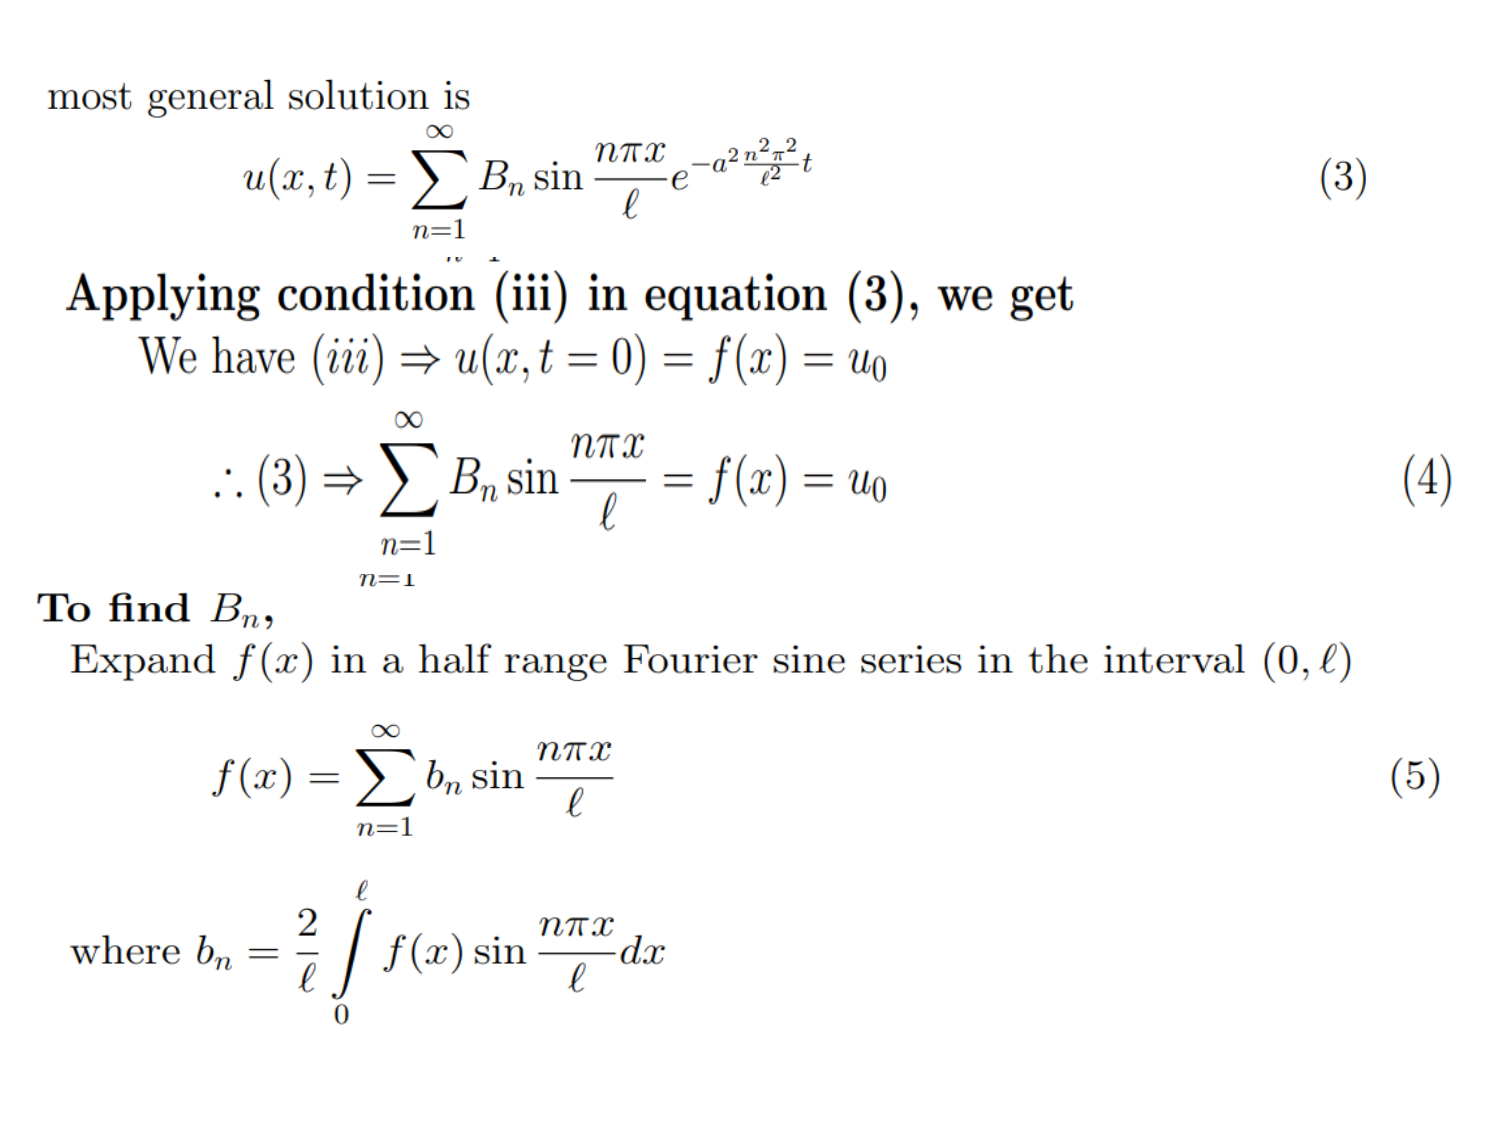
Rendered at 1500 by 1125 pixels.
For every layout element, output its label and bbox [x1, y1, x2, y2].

picture [23, 573, 1442, 1027]
list [34, 70, 1386, 241]
picture [34, 257, 1454, 558]
